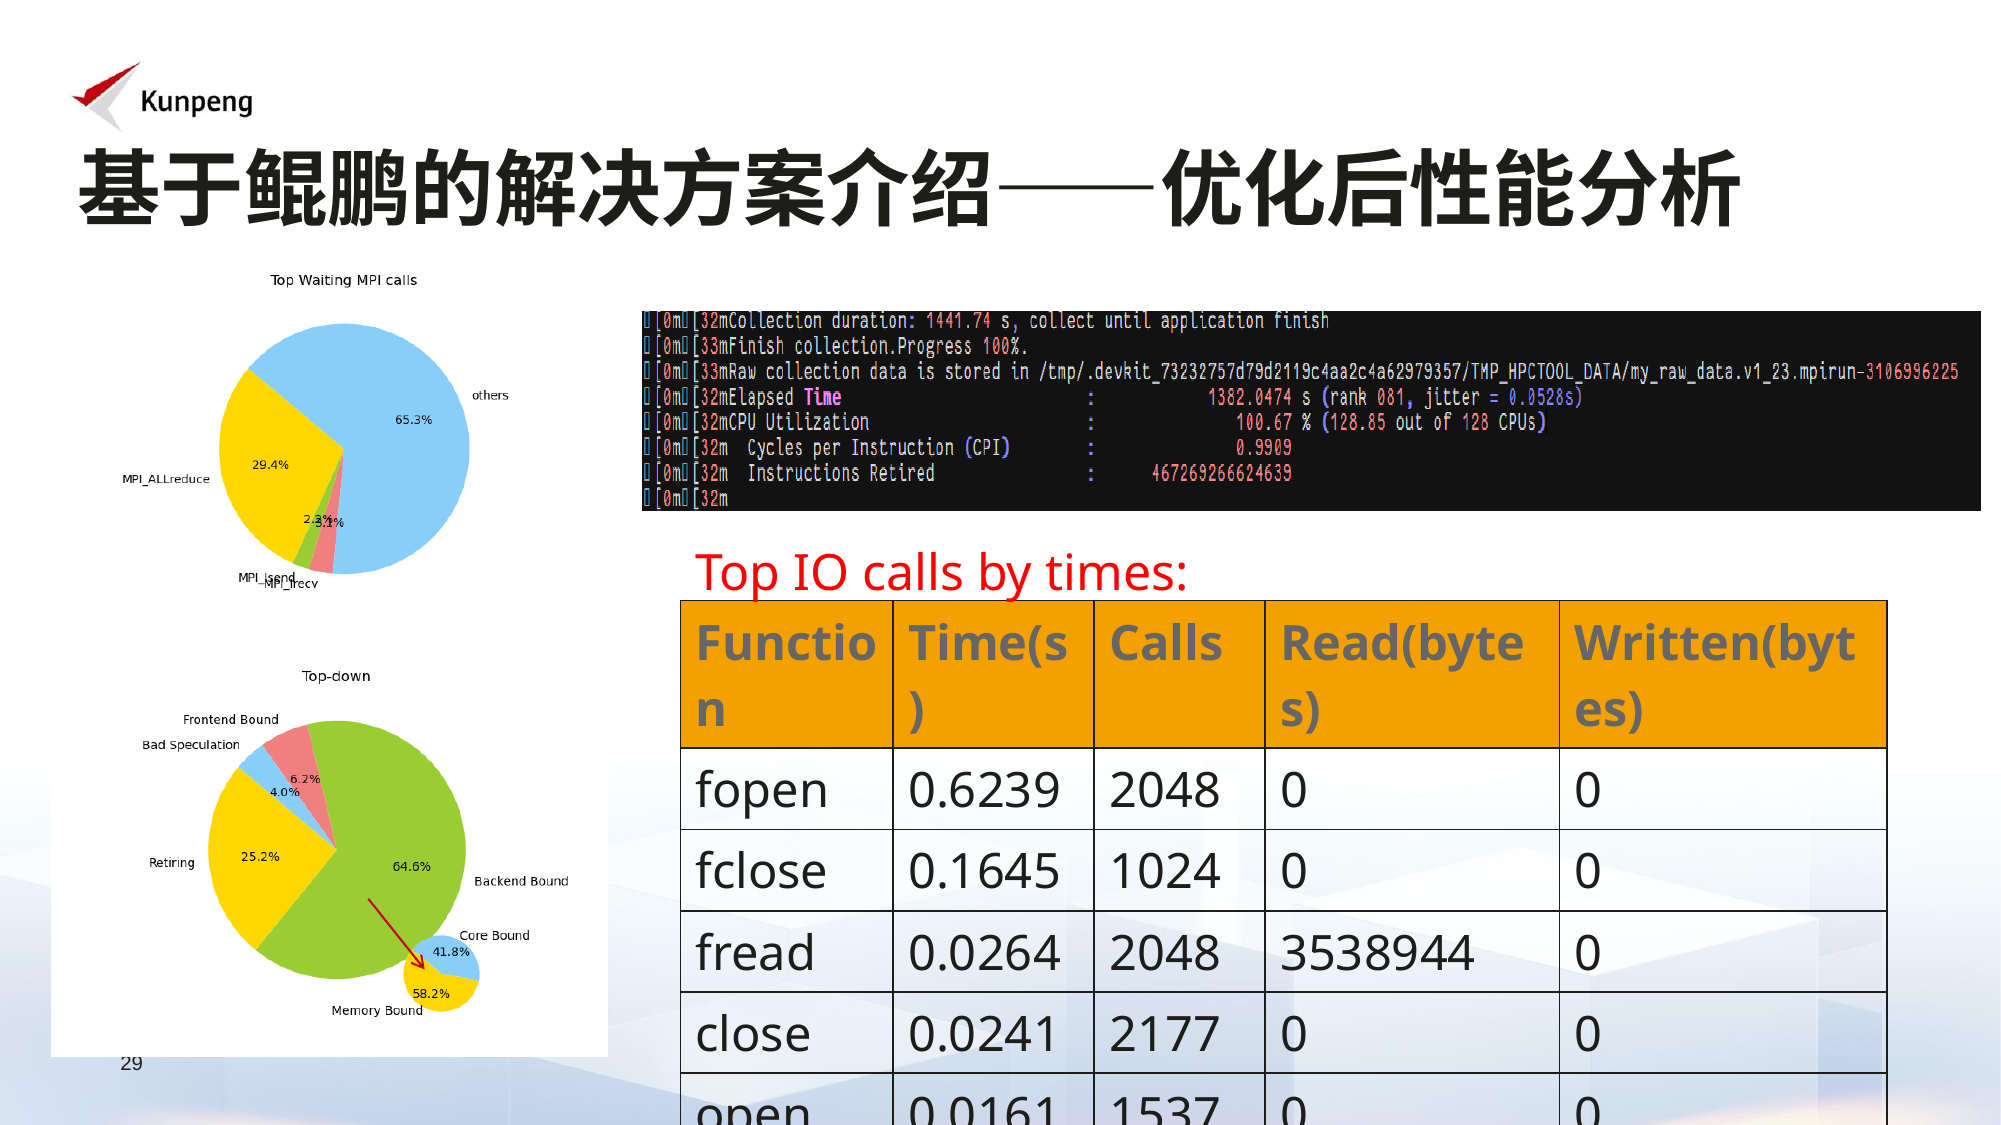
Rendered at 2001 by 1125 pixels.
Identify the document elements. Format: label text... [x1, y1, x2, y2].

table_cell 0.0241 [894, 993, 1093, 1072]
table_cell 1537 [1095, 1074, 1264, 1125]
table_header Calls [1095, 608, 1264, 747]
table_cell 0 [1266, 830, 1559, 910]
table_cell 0.1645 [894, 830, 1093, 910]
table_cell 2048 [1095, 749, 1264, 829]
table_cell 0 [1266, 749, 1559, 829]
table_cell 0 [1560, 749, 1886, 829]
table_cell fopen [681, 749, 892, 829]
table_cell 0.0264 [894, 912, 1093, 991]
table_cell 3538944 [1266, 912, 1559, 991]
table_cell fread [681, 912, 892, 991]
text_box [368, 898, 425, 970]
table_cell fclose [681, 830, 892, 910]
table_header Time(s) [894, 608, 1093, 747]
table_cell 0 [1560, 993, 1886, 1072]
table_cell 1024 [1095, 830, 1264, 910]
table_cell 0 [1560, 912, 1886, 991]
table_cell 0 [1266, 1074, 1559, 1125]
table_cell 2048 [1095, 912, 1264, 991]
text_box Top IO calls by times: [680, 521, 1395, 608]
table_cell 2177 [1095, 993, 1264, 1072]
table_cell open [681, 1074, 892, 1125]
table_cell 0 [1266, 993, 1559, 1072]
table_cell 0.0161 [894, 1074, 1093, 1125]
table_header Written(bytes) [1560, 601, 1886, 747]
picture [0, 0, 2001, 1125]
table_header Read(bytes) [1266, 601, 1559, 747]
table_header Function [681, 608, 892, 747]
table_cell 0 [1560, 830, 1886, 910]
table_cell 0.6239 [894, 749, 1093, 829]
subtitle 基于鲲鹏的解决方案介绍——优化后性能分析 [77, 164, 1840, 328]
table_cell 0 [1560, 1074, 1886, 1125]
table_cell close [681, 993, 892, 1072]
